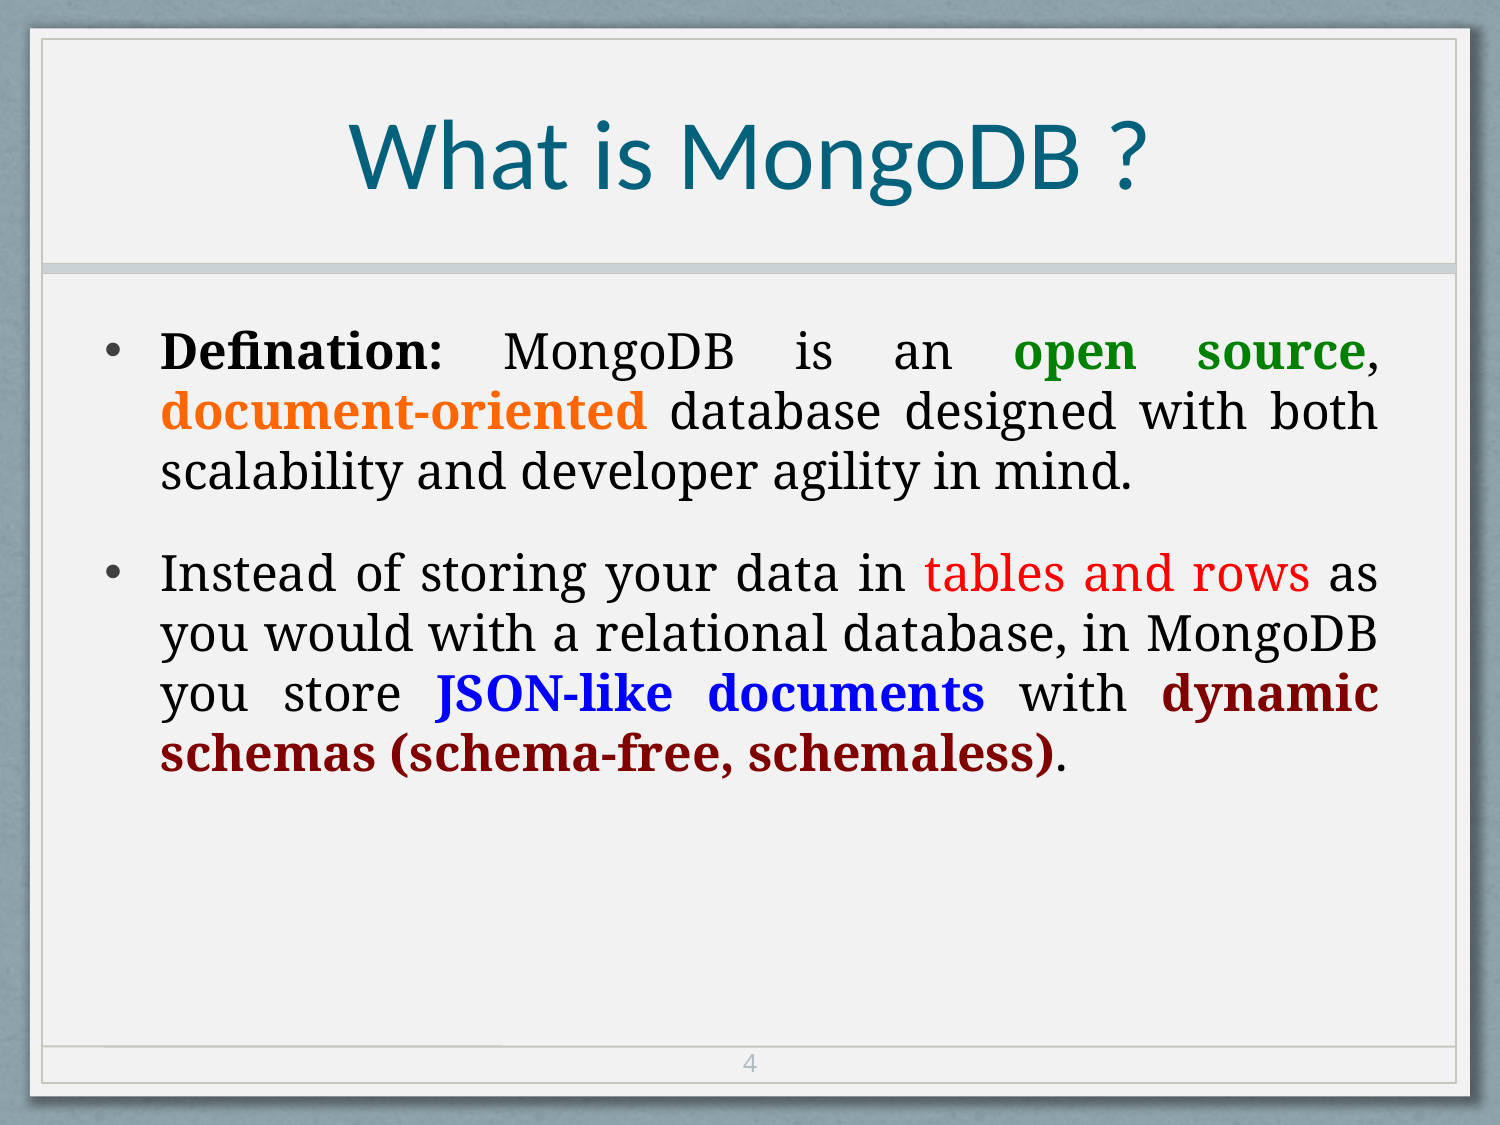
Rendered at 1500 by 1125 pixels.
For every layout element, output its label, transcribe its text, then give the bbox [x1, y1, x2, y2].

list Defination: MongoDB is an open source, document-oriented database designed with both scalability and developer agility in mind. Instead of storing your data in tables and rows as you would with a relational database, in MongoDB you store JSON-like documents with dynamic schemas (schema-free, schemaless). [89, 311, 1395, 957]
title What is MongoDB ? [147, 40, 1353, 260]
slide_number 4 [687, 1042, 813, 1088]
